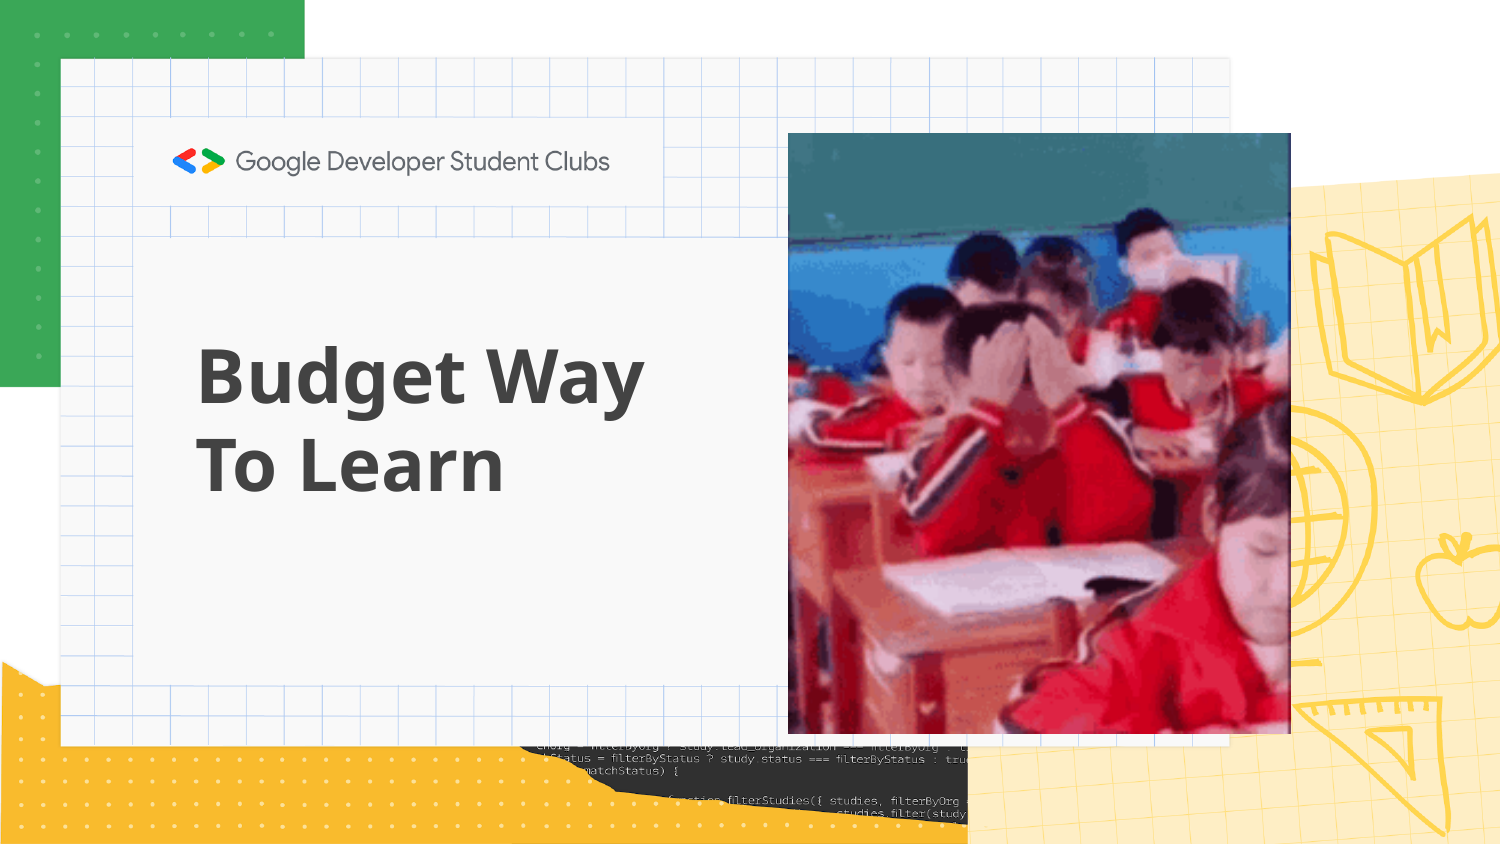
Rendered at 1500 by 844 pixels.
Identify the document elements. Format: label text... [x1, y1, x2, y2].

text_box Budget Way To Learn [180, 313, 783, 521]
picture [0, 0, 1500, 844]
